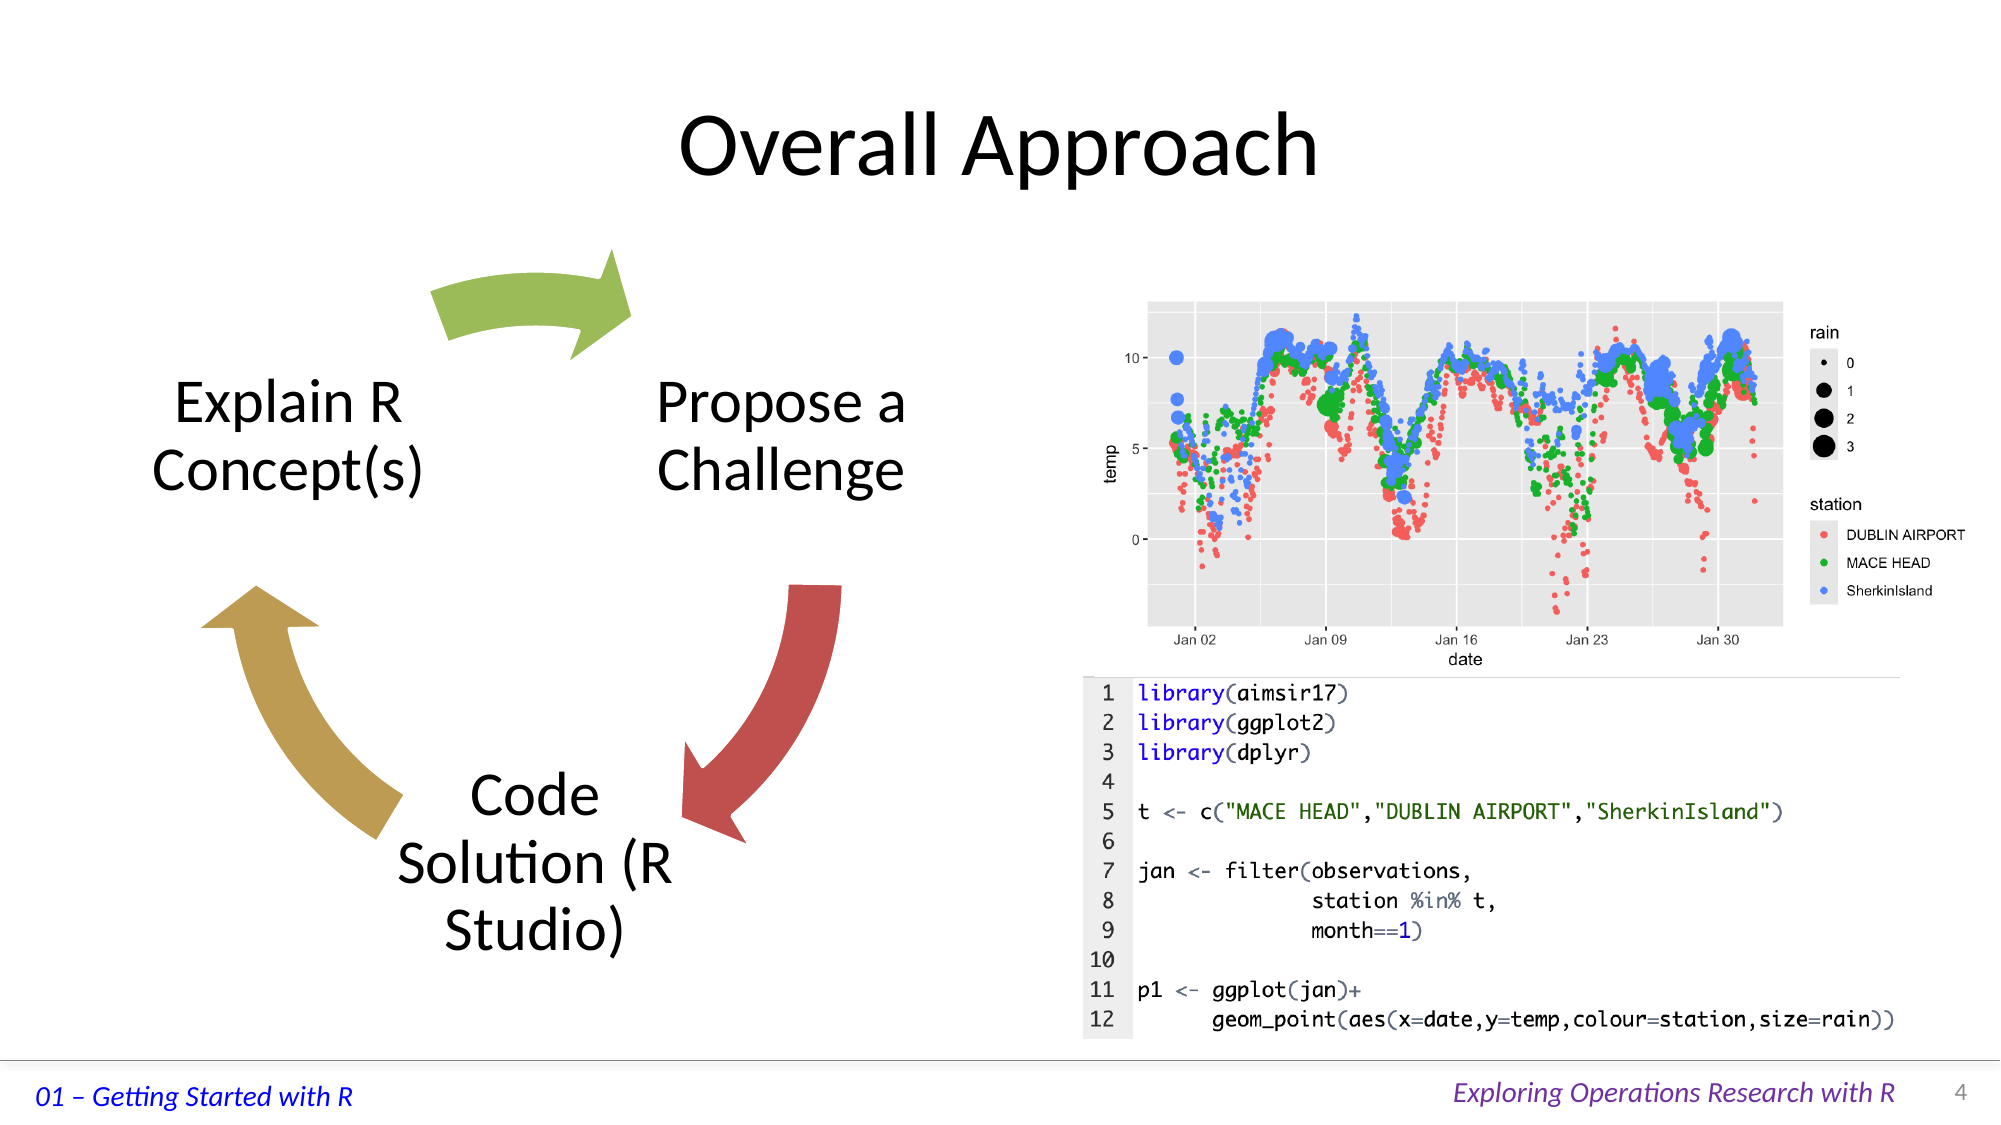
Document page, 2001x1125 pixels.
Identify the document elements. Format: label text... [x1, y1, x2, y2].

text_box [0, 232, 1108, 1010]
title Overall Approach [99, 45, 1900, 233]
picture [1082, 292, 1983, 1040]
slide_number 4 [1899, 1060, 1983, 1120]
